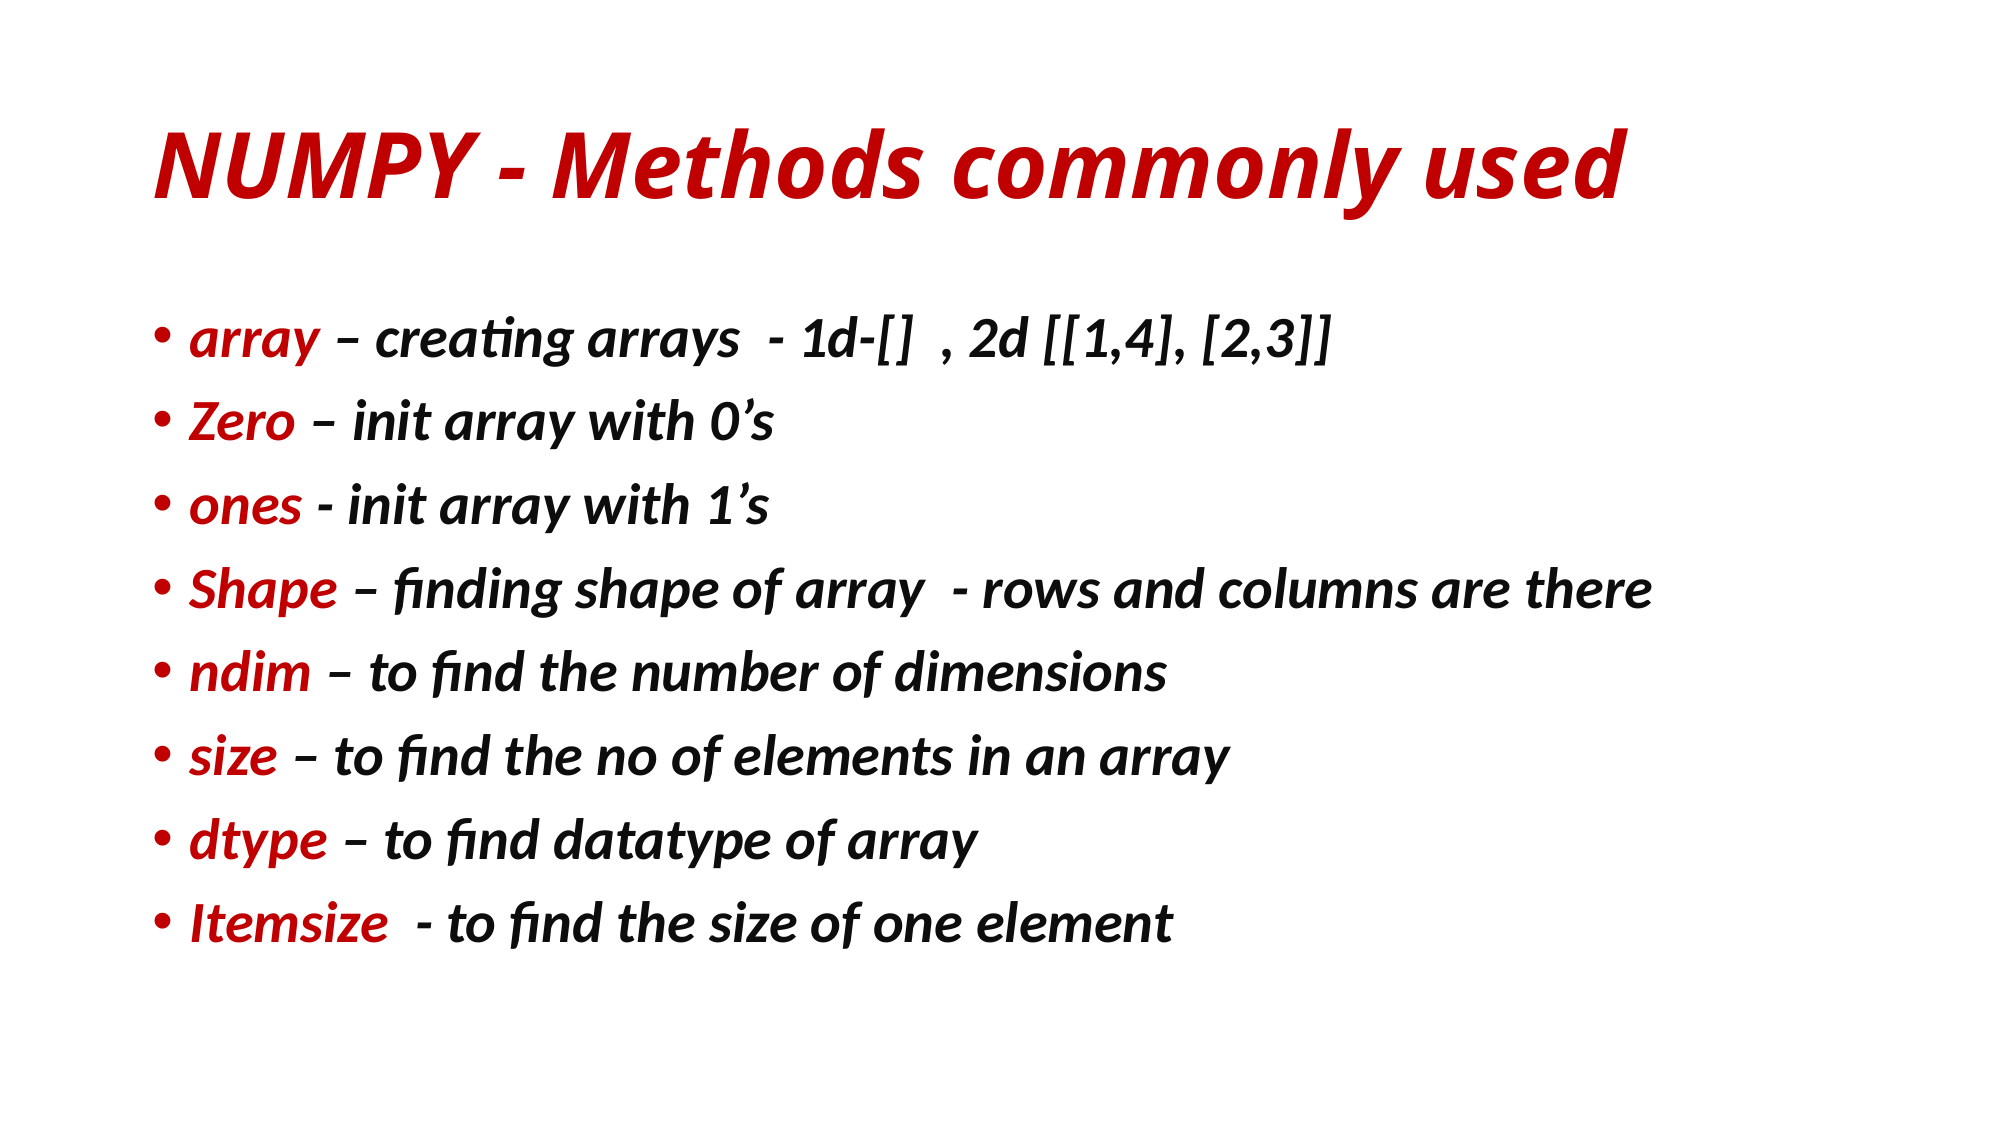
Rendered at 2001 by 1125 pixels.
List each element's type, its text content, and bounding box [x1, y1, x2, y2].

title NUMPY - Methods commonly used [137, 59, 1863, 278]
list array – creating arrays - 1d-[] , 2d [[1,4], [2,3]] Zero – init array with 0’s ones - init array with 1’s Shape – finding shape of array - rows and columns are there ndim – to find the number of dimensions size – to find the no of elements in an array dtype – to find datatype of array Itemsize - to find the size of one element [137, 299, 1863, 1014]
